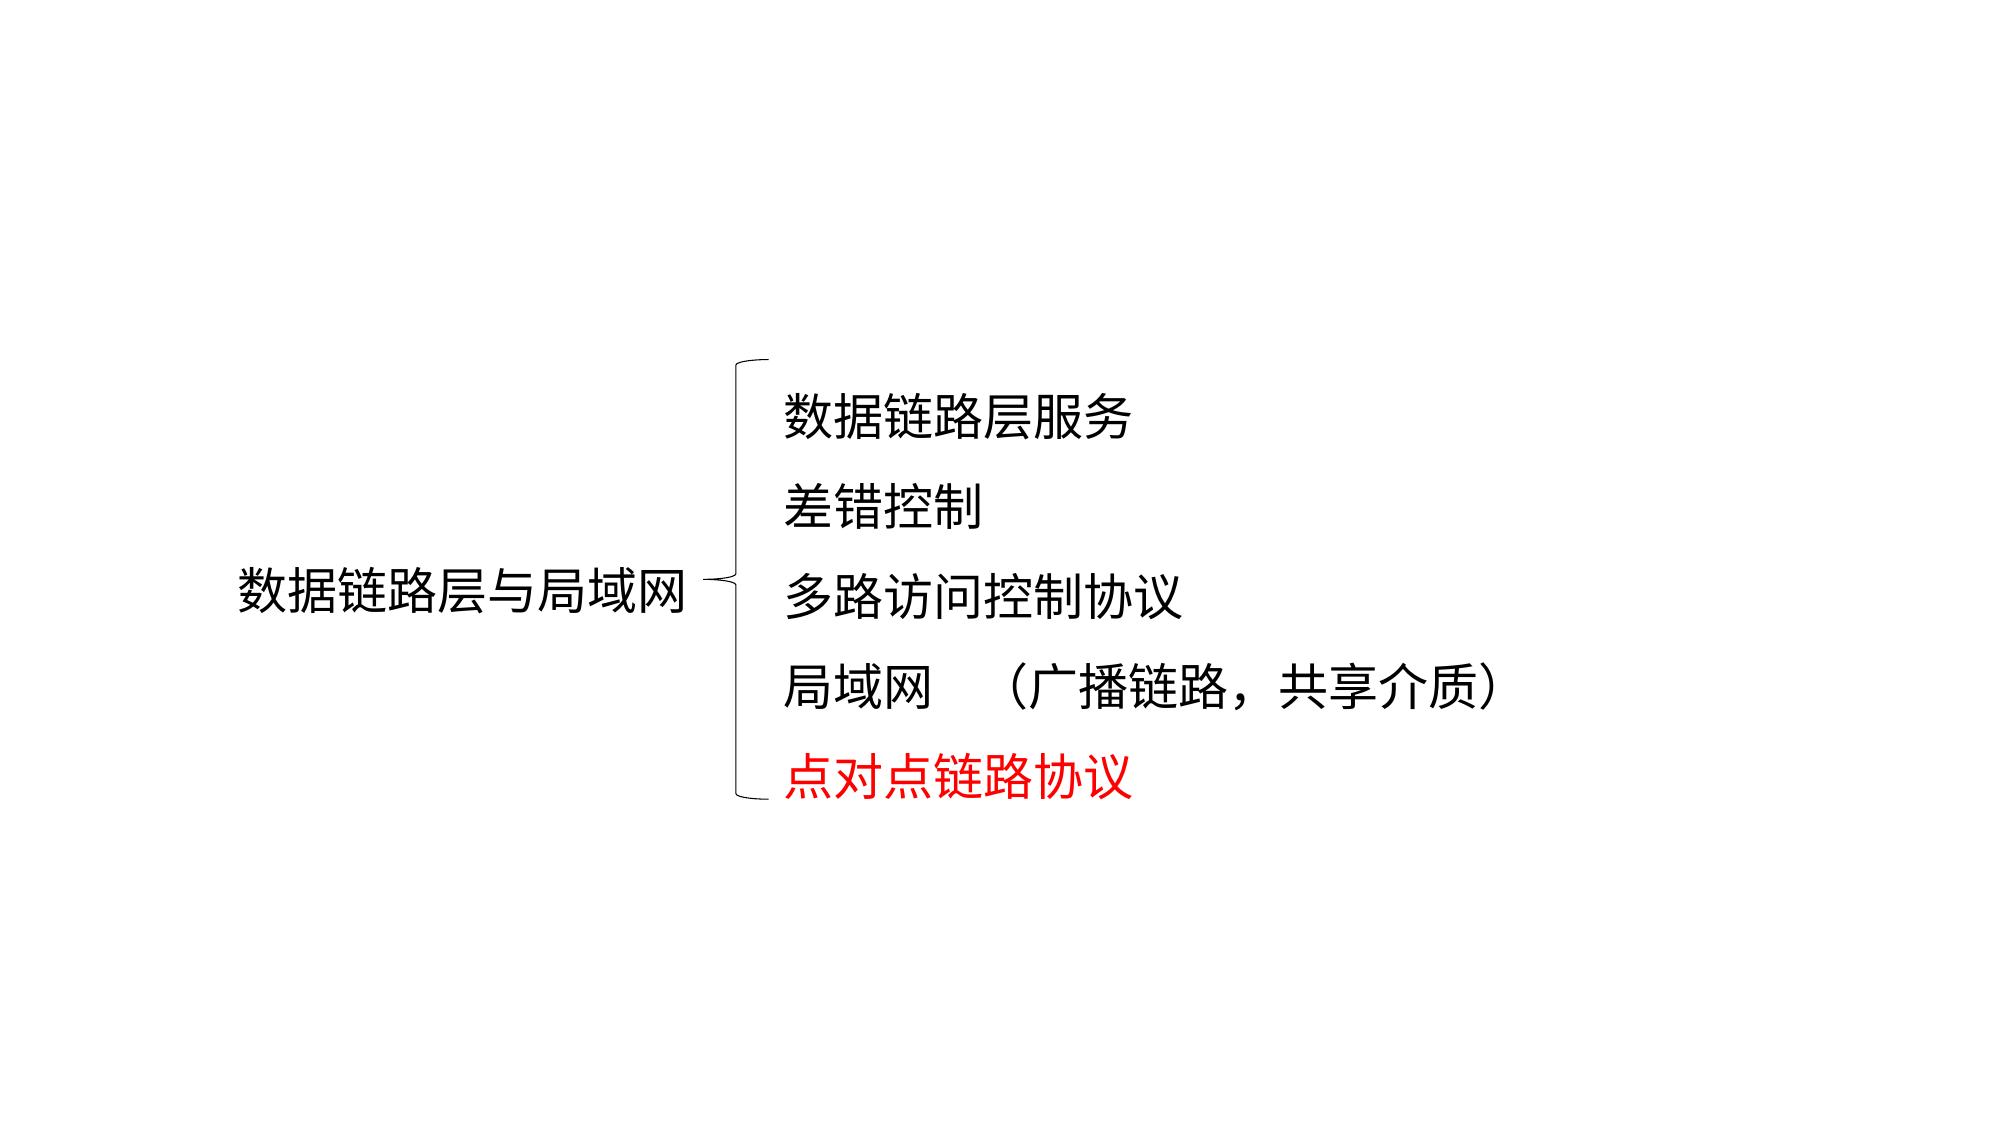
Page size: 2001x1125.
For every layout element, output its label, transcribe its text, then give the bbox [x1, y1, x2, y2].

text_box [703, 358, 769, 800]
text_box 数据链路层与局域网 [222, 522, 735, 627]
text_box 数据链路层服务 差错控制 多路访问控制协议 局域网 （广播链路，共享介质） 点对点链路协议 [768, 348, 1656, 813]
